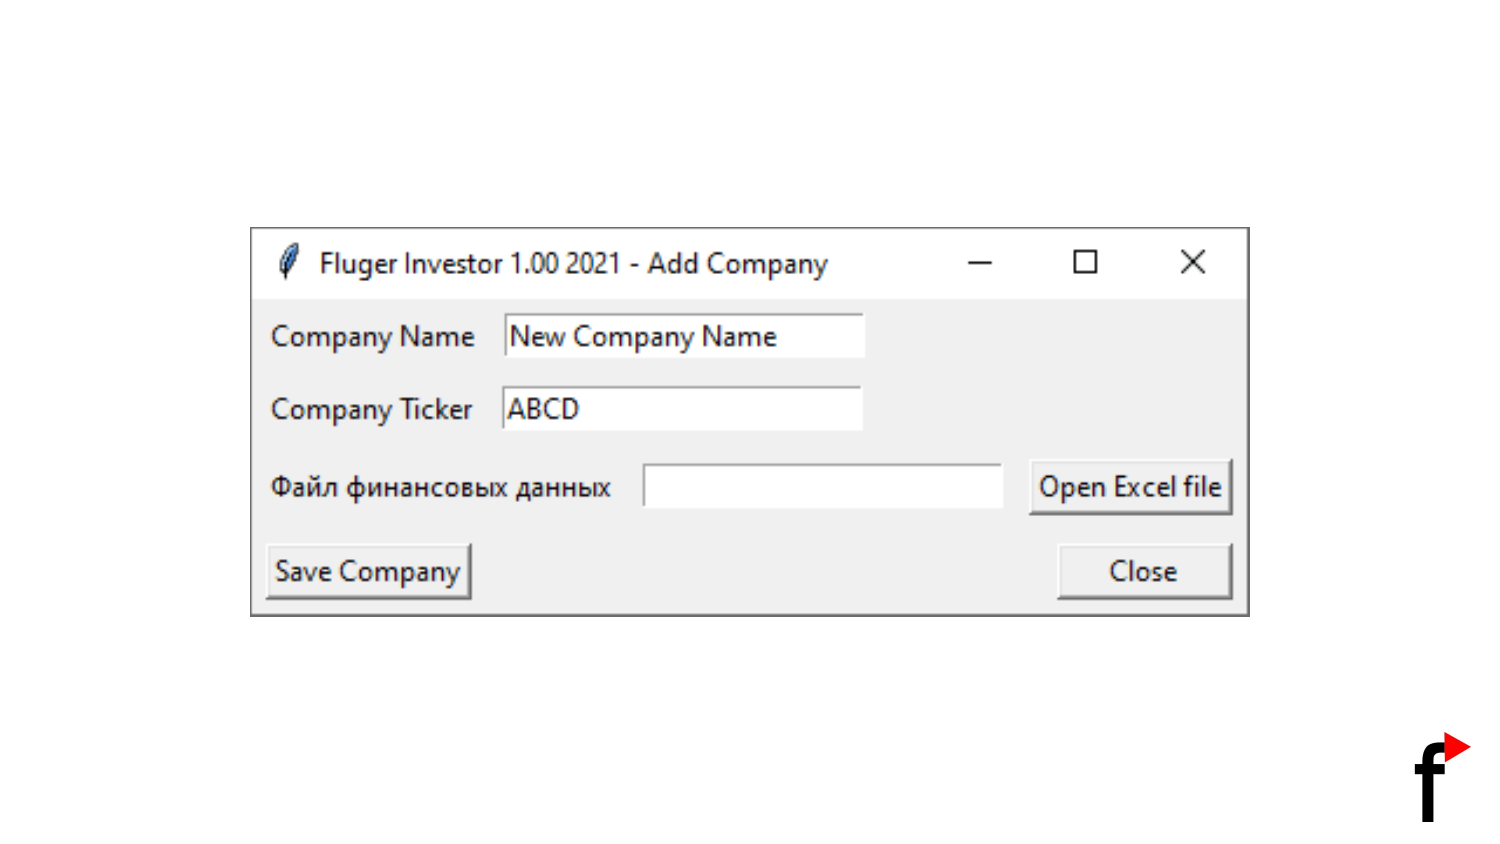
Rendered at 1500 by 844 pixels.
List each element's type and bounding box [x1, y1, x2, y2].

picture [249, 227, 1250, 617]
picture [1396, 732, 1472, 823]
